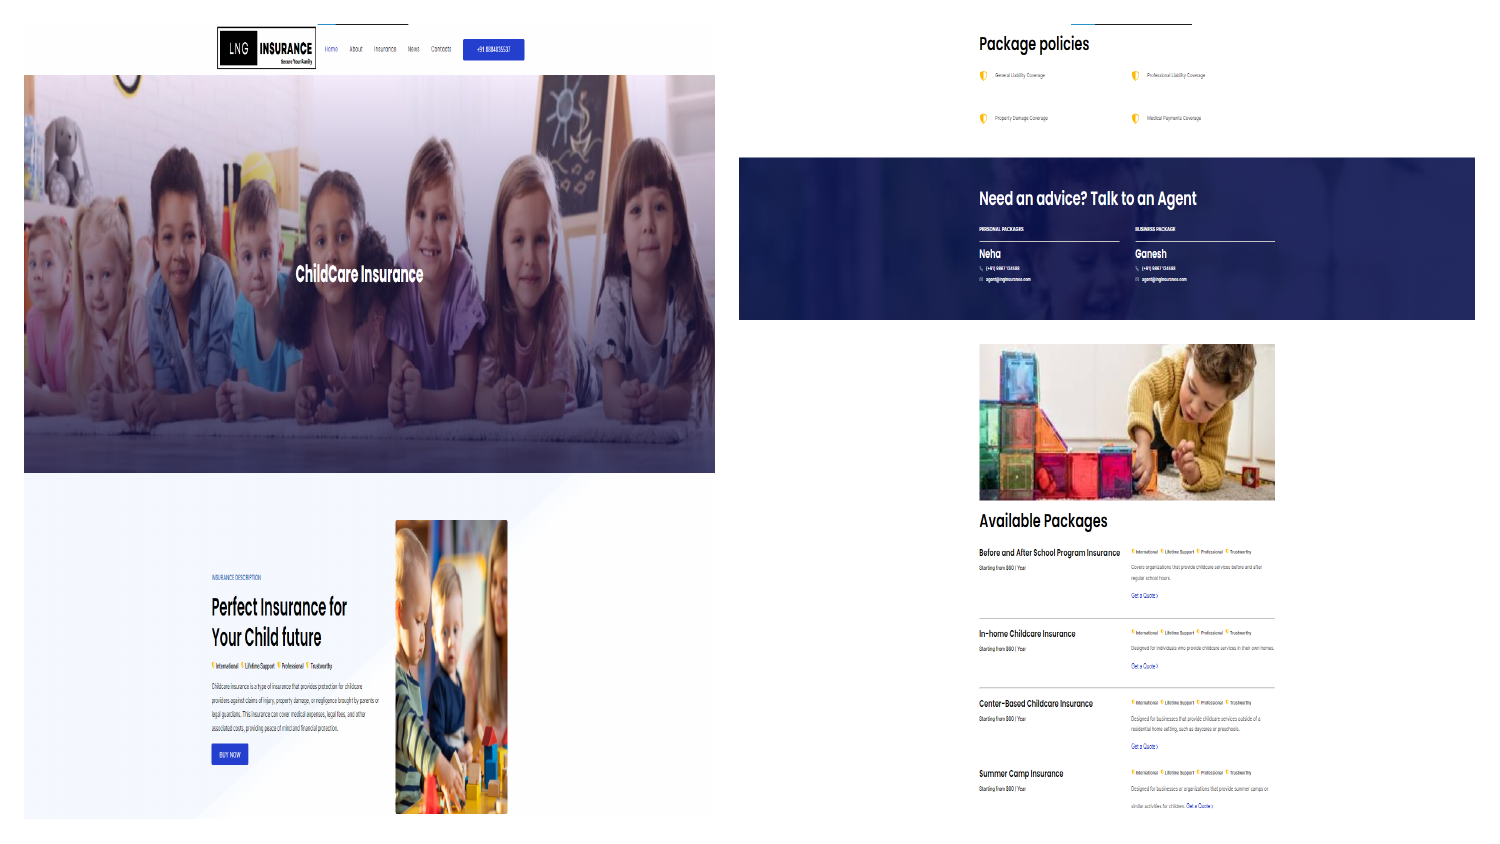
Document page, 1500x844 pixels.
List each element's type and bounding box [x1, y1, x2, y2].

picture [739, 24, 1476, 819]
picture [24, 24, 716, 819]
